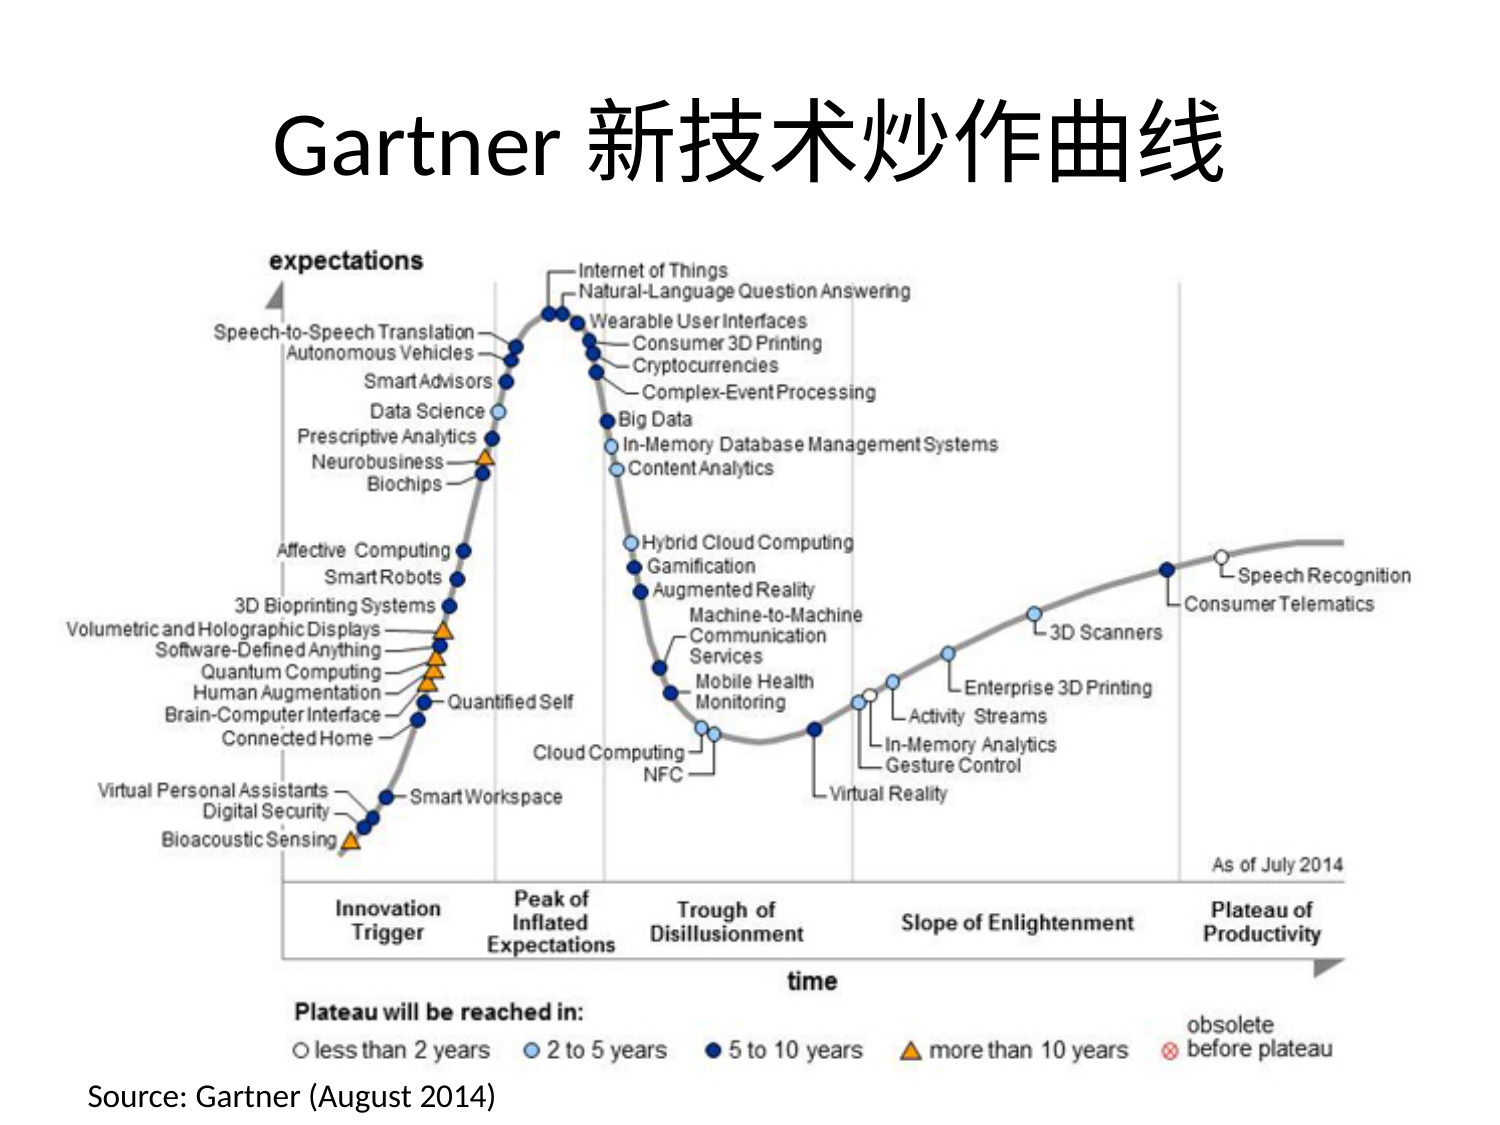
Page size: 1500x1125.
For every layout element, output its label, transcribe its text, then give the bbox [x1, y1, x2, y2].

text_box Source: Gartner (August 2014) [72, 1096, 520, 1122]
picture [58, 232, 1426, 1087]
title Gartner新技术炒作曲线 [75, 45, 1425, 231]
